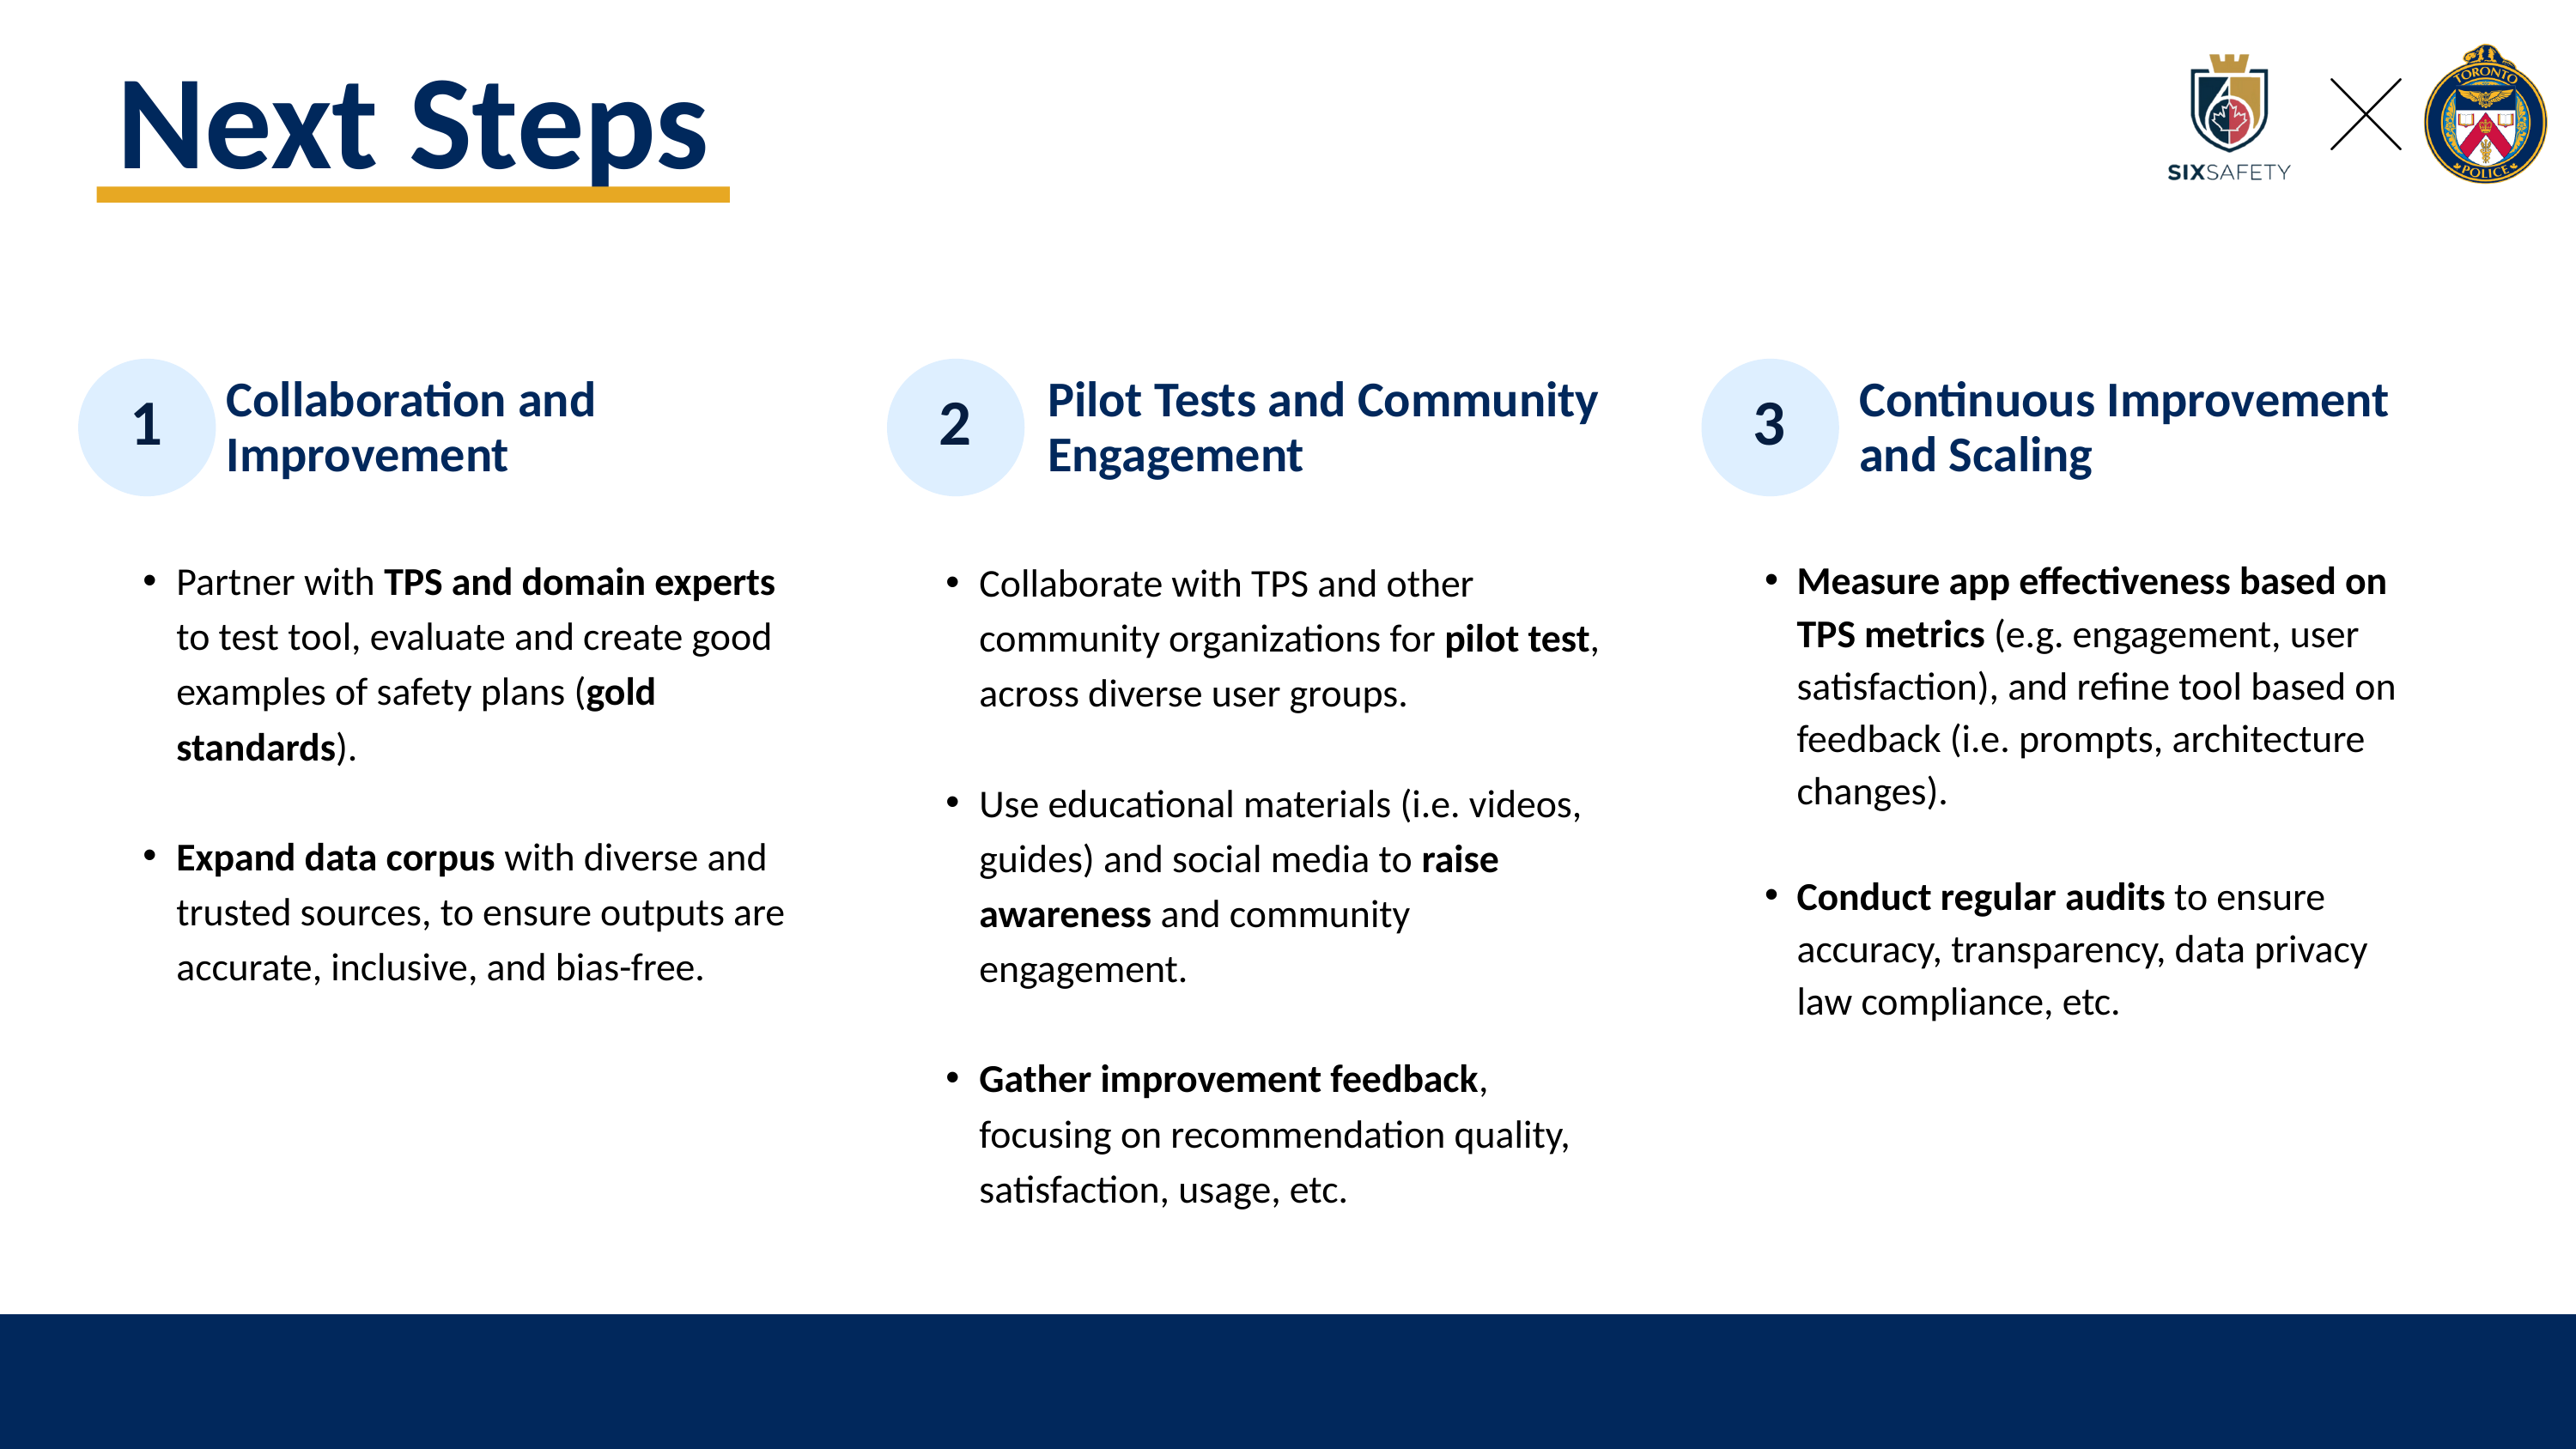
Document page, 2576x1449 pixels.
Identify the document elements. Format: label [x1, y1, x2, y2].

text_box [2160, 26, 2549, 215]
text_box [886, 358, 1632, 1217]
text_box [77, 358, 843, 993]
text_box [0, 1313, 2576, 1449]
text_box [96, 7, 731, 195]
text_box [1701, 358, 2461, 1018]
